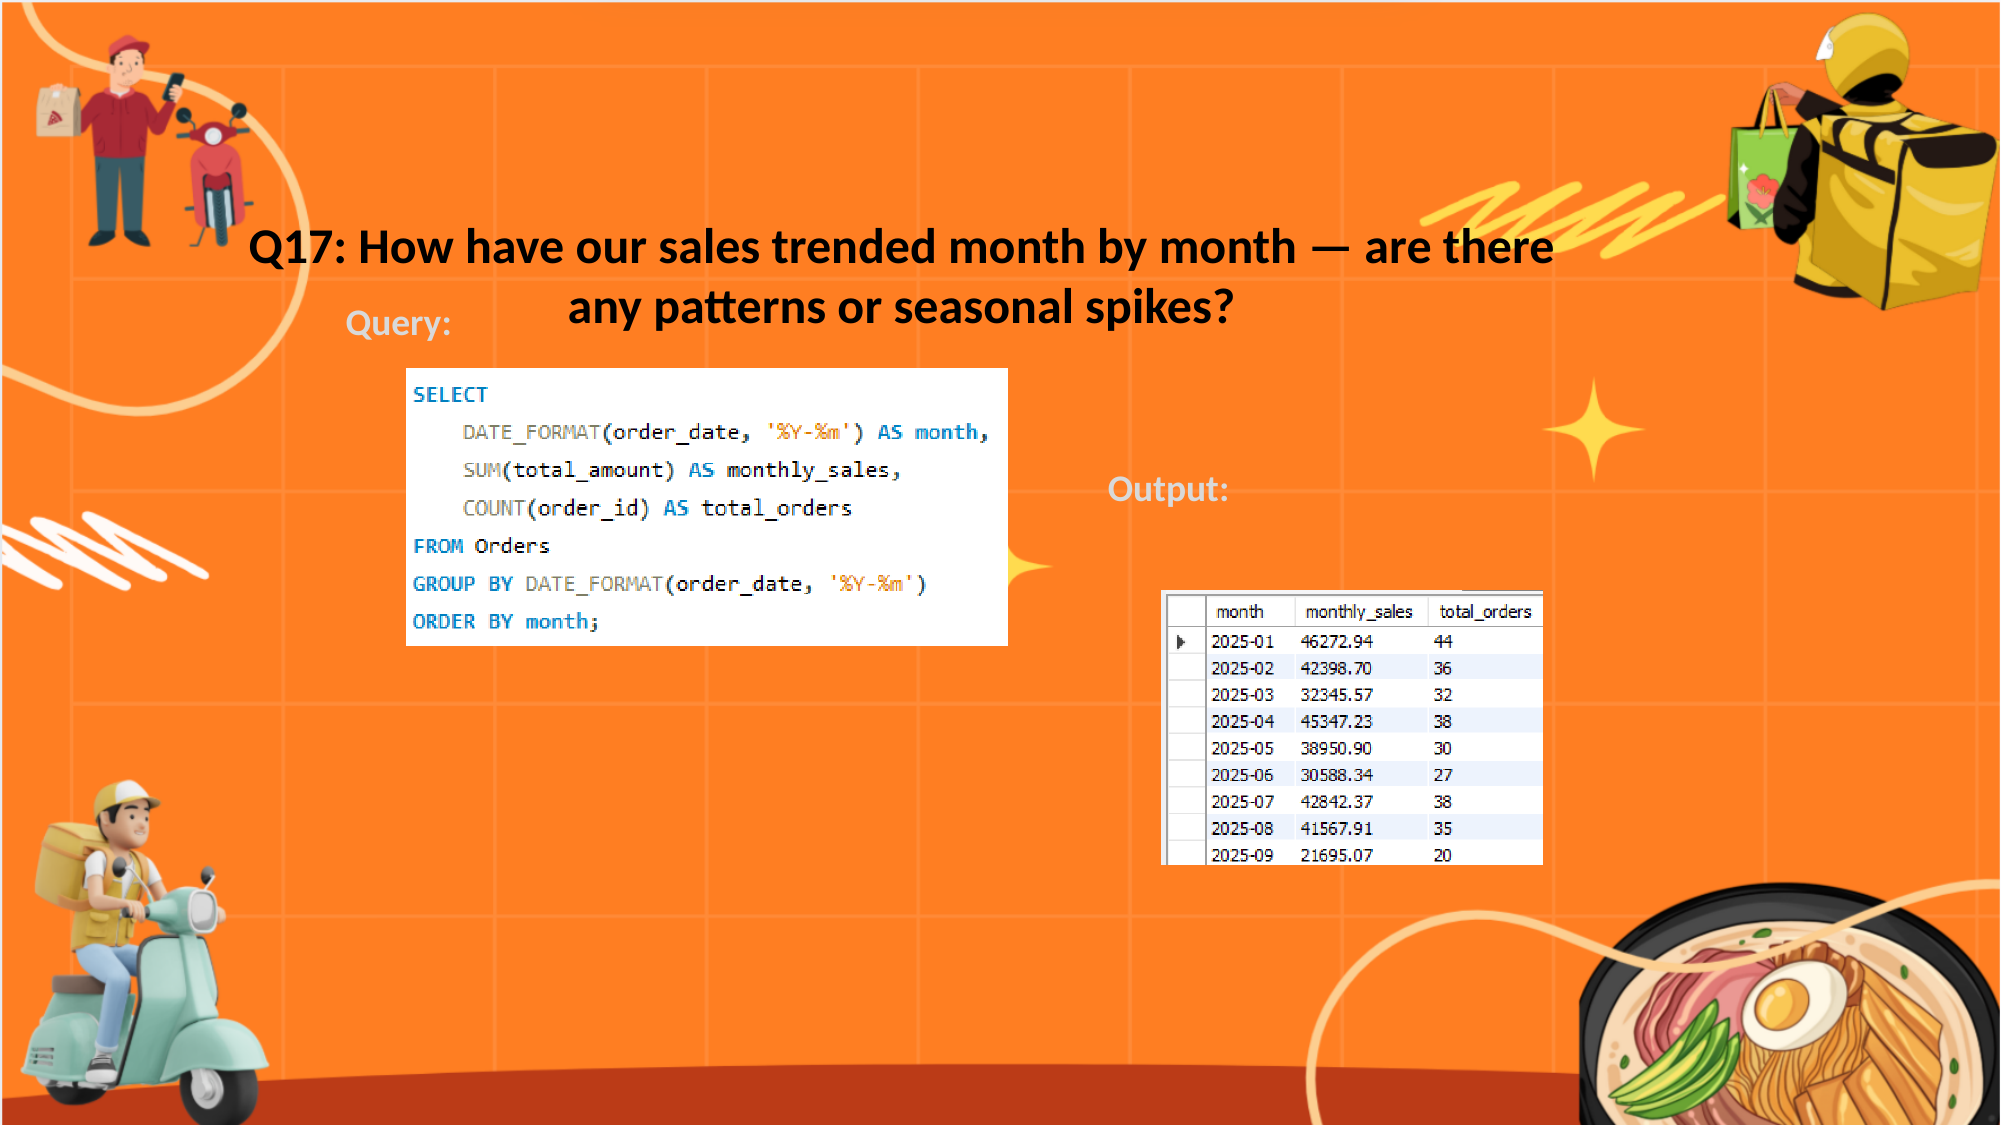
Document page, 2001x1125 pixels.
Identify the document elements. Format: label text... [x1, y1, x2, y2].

title Q17: How have our sales trended month by month — are there any patterns or seasonal spikes? [226, 179, 1577, 368]
picture [0, 0, 2001, 1125]
text_box Query: [330, 290, 467, 350]
text_box Output: [1093, 456, 1245, 517]
